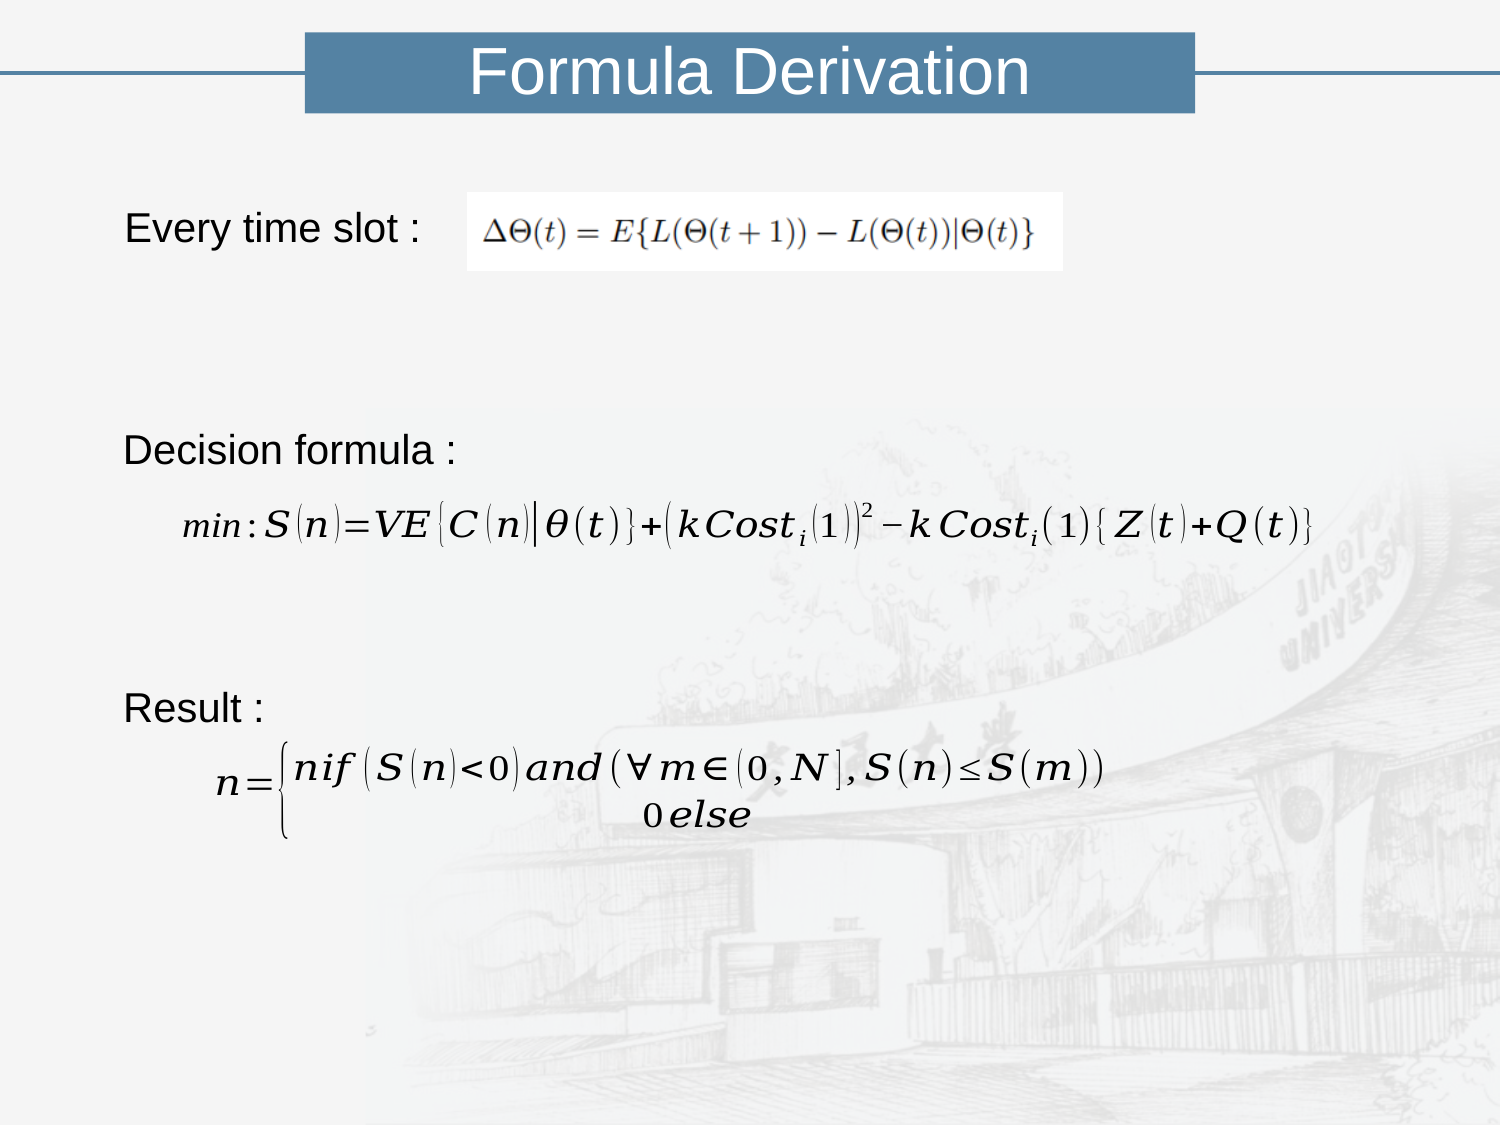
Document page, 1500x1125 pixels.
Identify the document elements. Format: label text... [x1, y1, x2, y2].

text_box Result : [108, 673, 366, 739]
text_box Formula Derivation [304, 32, 1196, 114]
picture [467, 192, 1063, 271]
text_box Every time slot : [109, 193, 437, 258]
text_box Decision formula : [108, 415, 508, 481]
